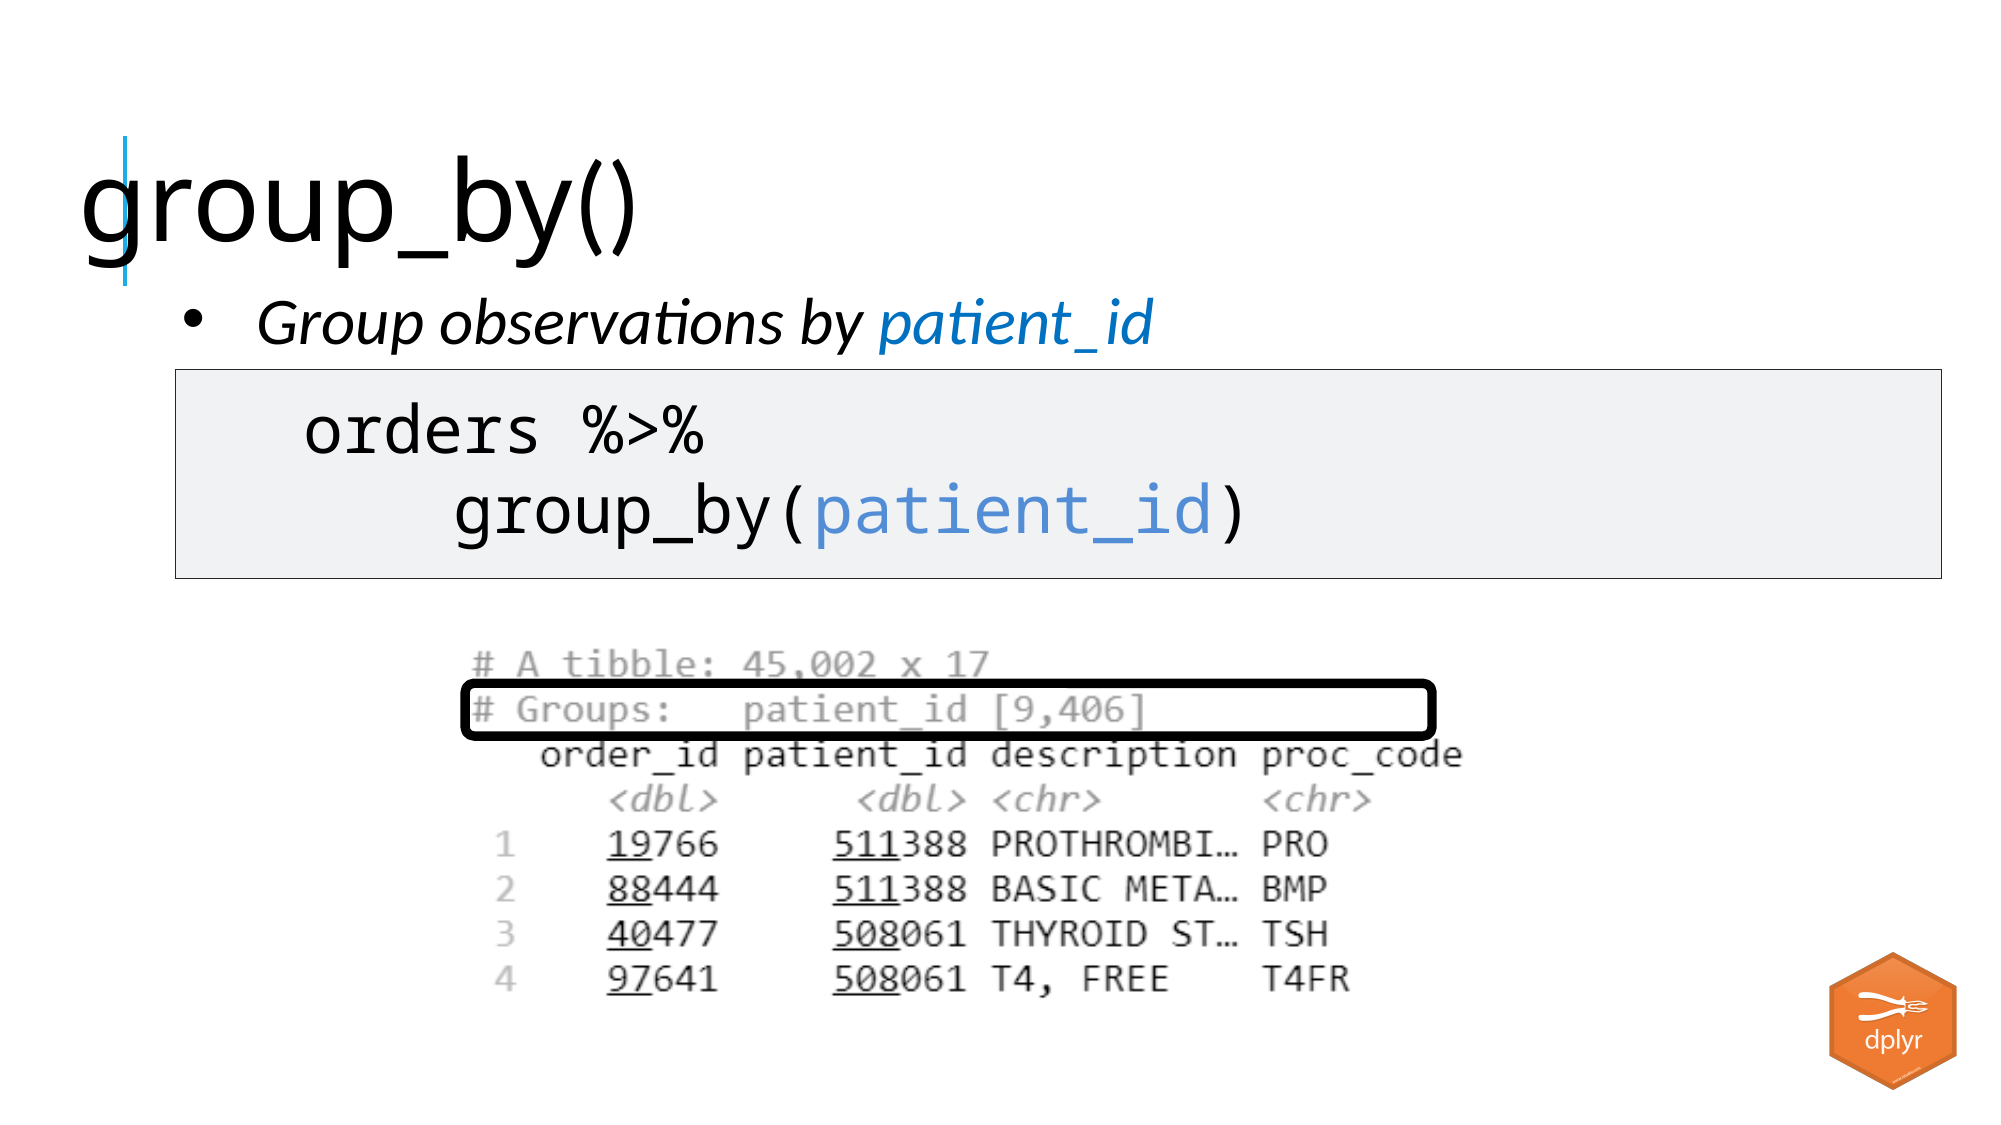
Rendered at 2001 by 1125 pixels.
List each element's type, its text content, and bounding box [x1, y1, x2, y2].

picture [466, 640, 1472, 1011]
text_box Group observations by patient_id [180, 276, 1191, 468]
text_box group_by() [64, 121, 657, 272]
text_box orders %>% group_by(patient_id) [288, 379, 1671, 555]
text_box [1829, 952, 1957, 1090]
text_box [175, 369, 1942, 579]
